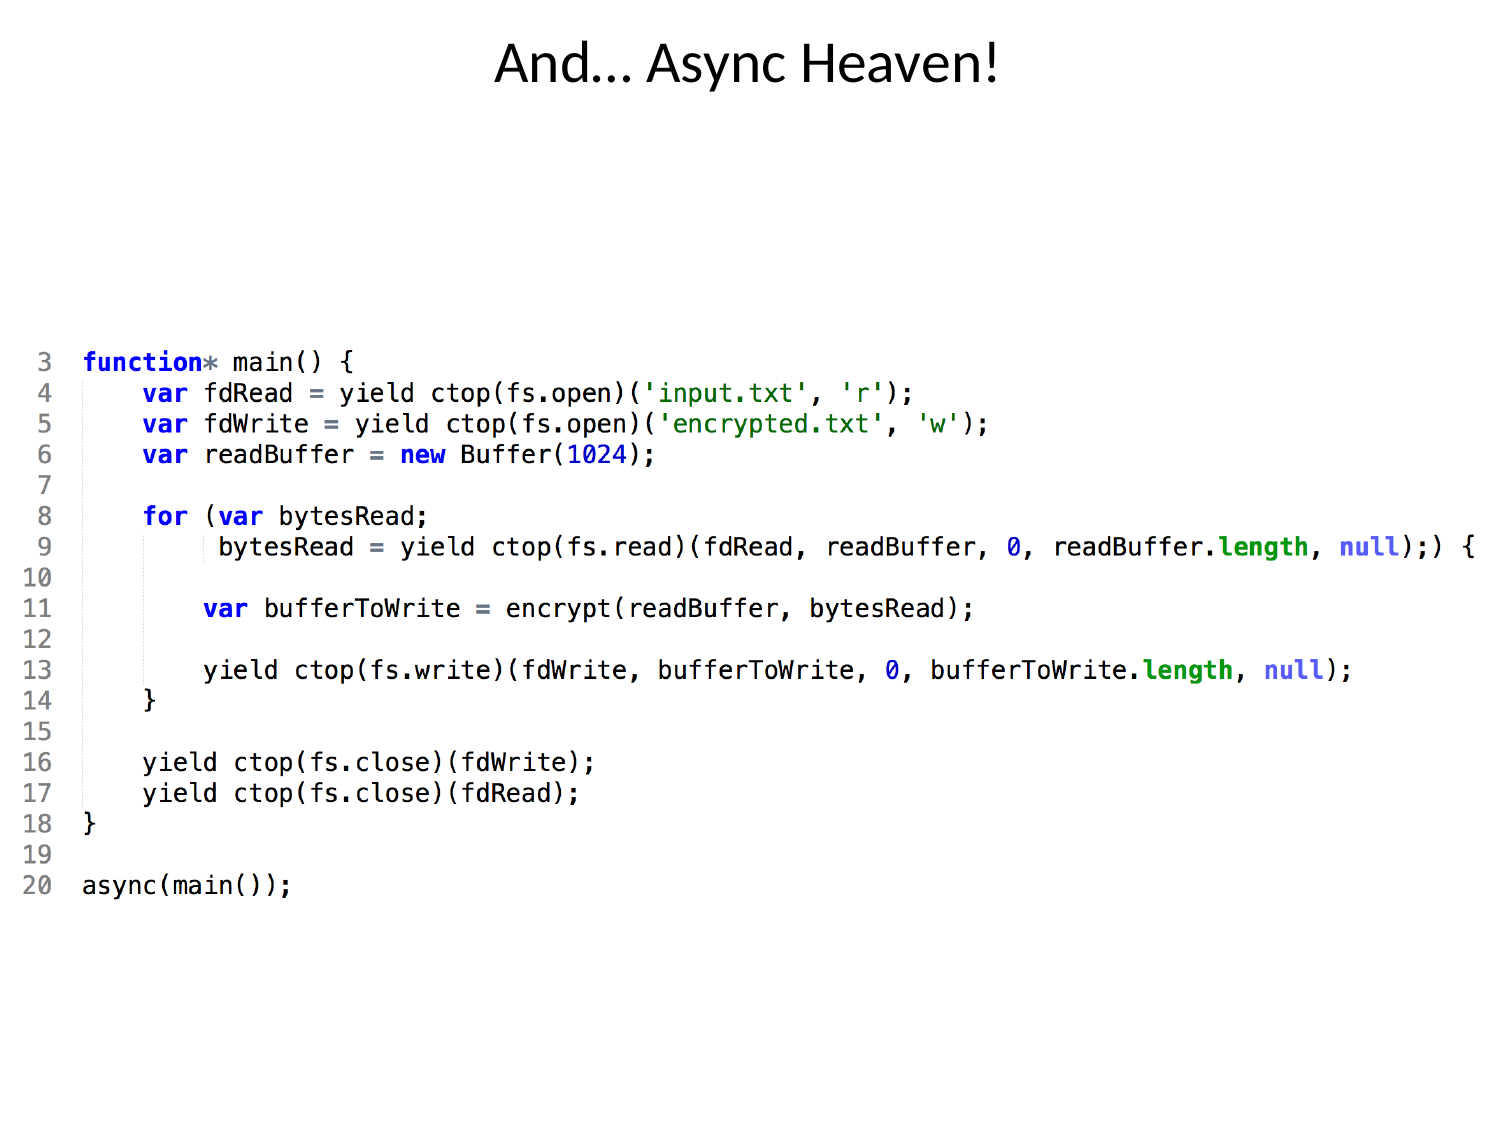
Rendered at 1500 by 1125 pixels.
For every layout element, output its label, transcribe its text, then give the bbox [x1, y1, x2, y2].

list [13, 145, 1487, 1103]
title And… Async Heaven! [10, 15, 1487, 103]
